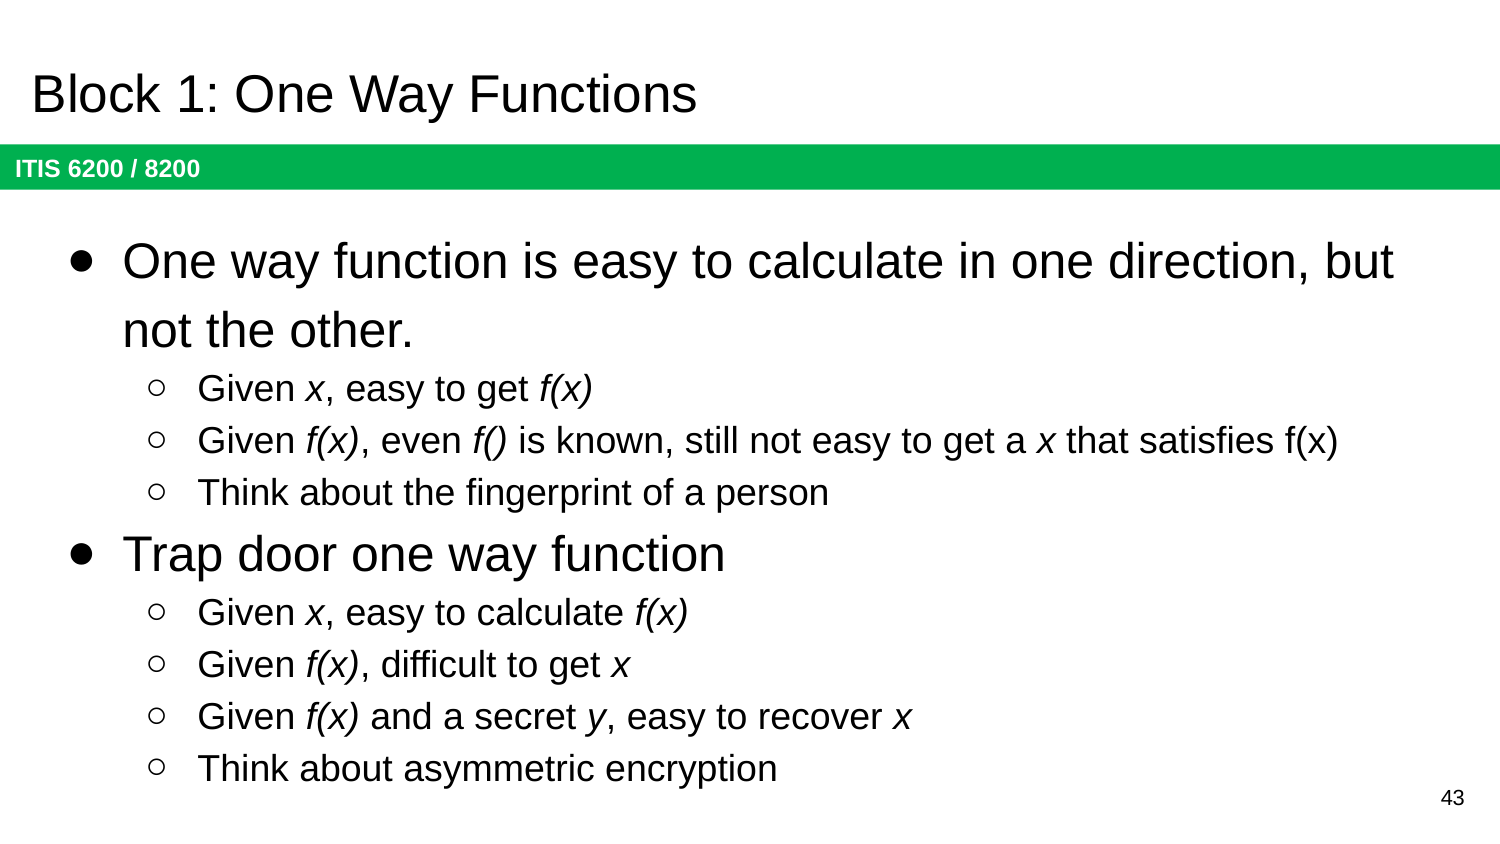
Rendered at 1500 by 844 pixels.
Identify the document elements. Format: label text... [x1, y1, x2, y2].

title Block 1: One Way Functions [16, 44, 1415, 139]
list One way function is easy to calculate in one direction, but not the other. Given x, easy to get f(x) Given f(x), even f() is known, still not easy to get a x that satisfies f(x) Think about the fingerprint of a person Trap door one way function Given x, easy to calculate f(x) Given f(x), difficult to get x Given f(x) and a secret y, easy to recover x Think about asymmetric encryption [32, 204, 1431, 812]
slide_number 43 [1389, 764, 1480, 830]
